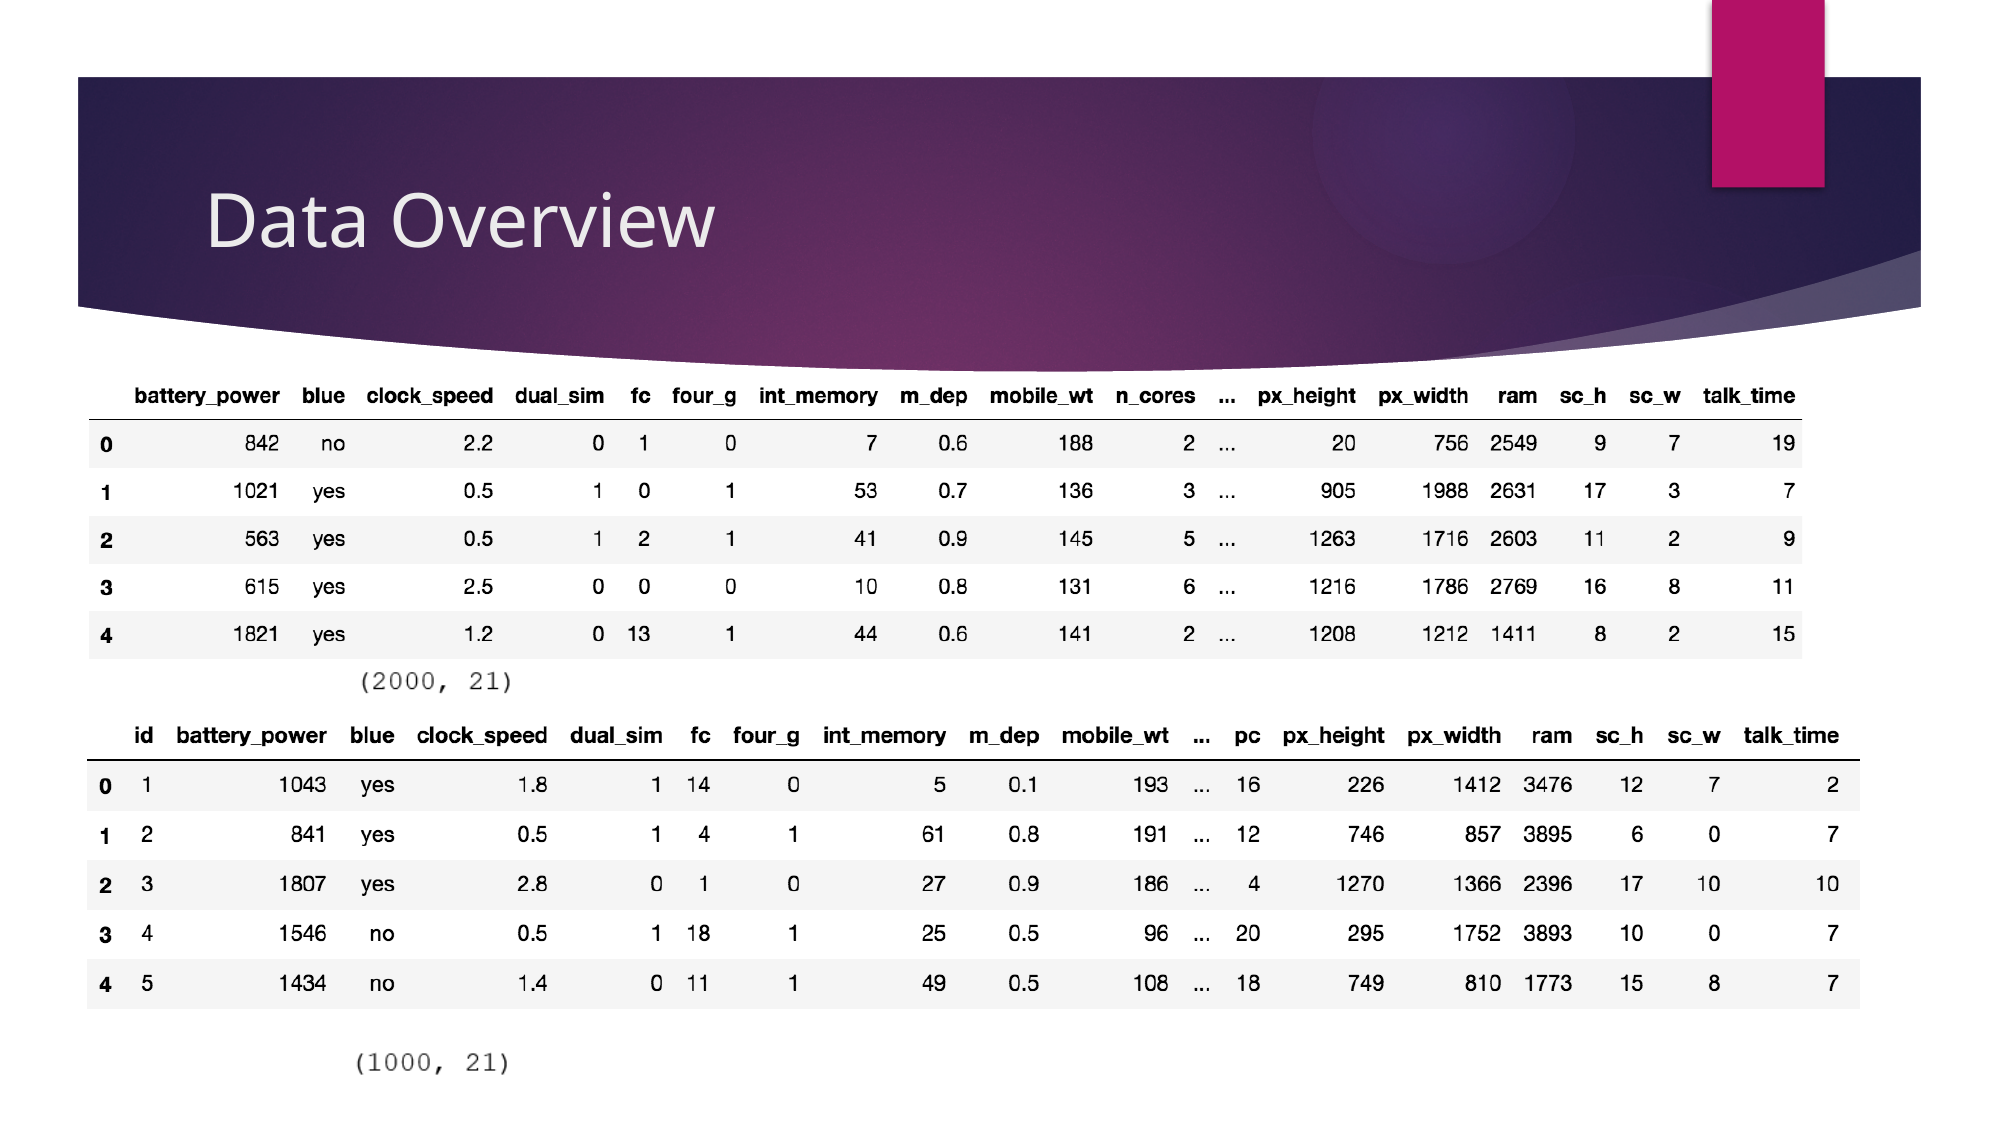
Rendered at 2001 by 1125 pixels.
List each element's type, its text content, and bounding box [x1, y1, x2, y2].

picture [82, 374, 1861, 1036]
title Data Overview [189, 159, 1627, 276]
picture [353, 1046, 520, 1084]
